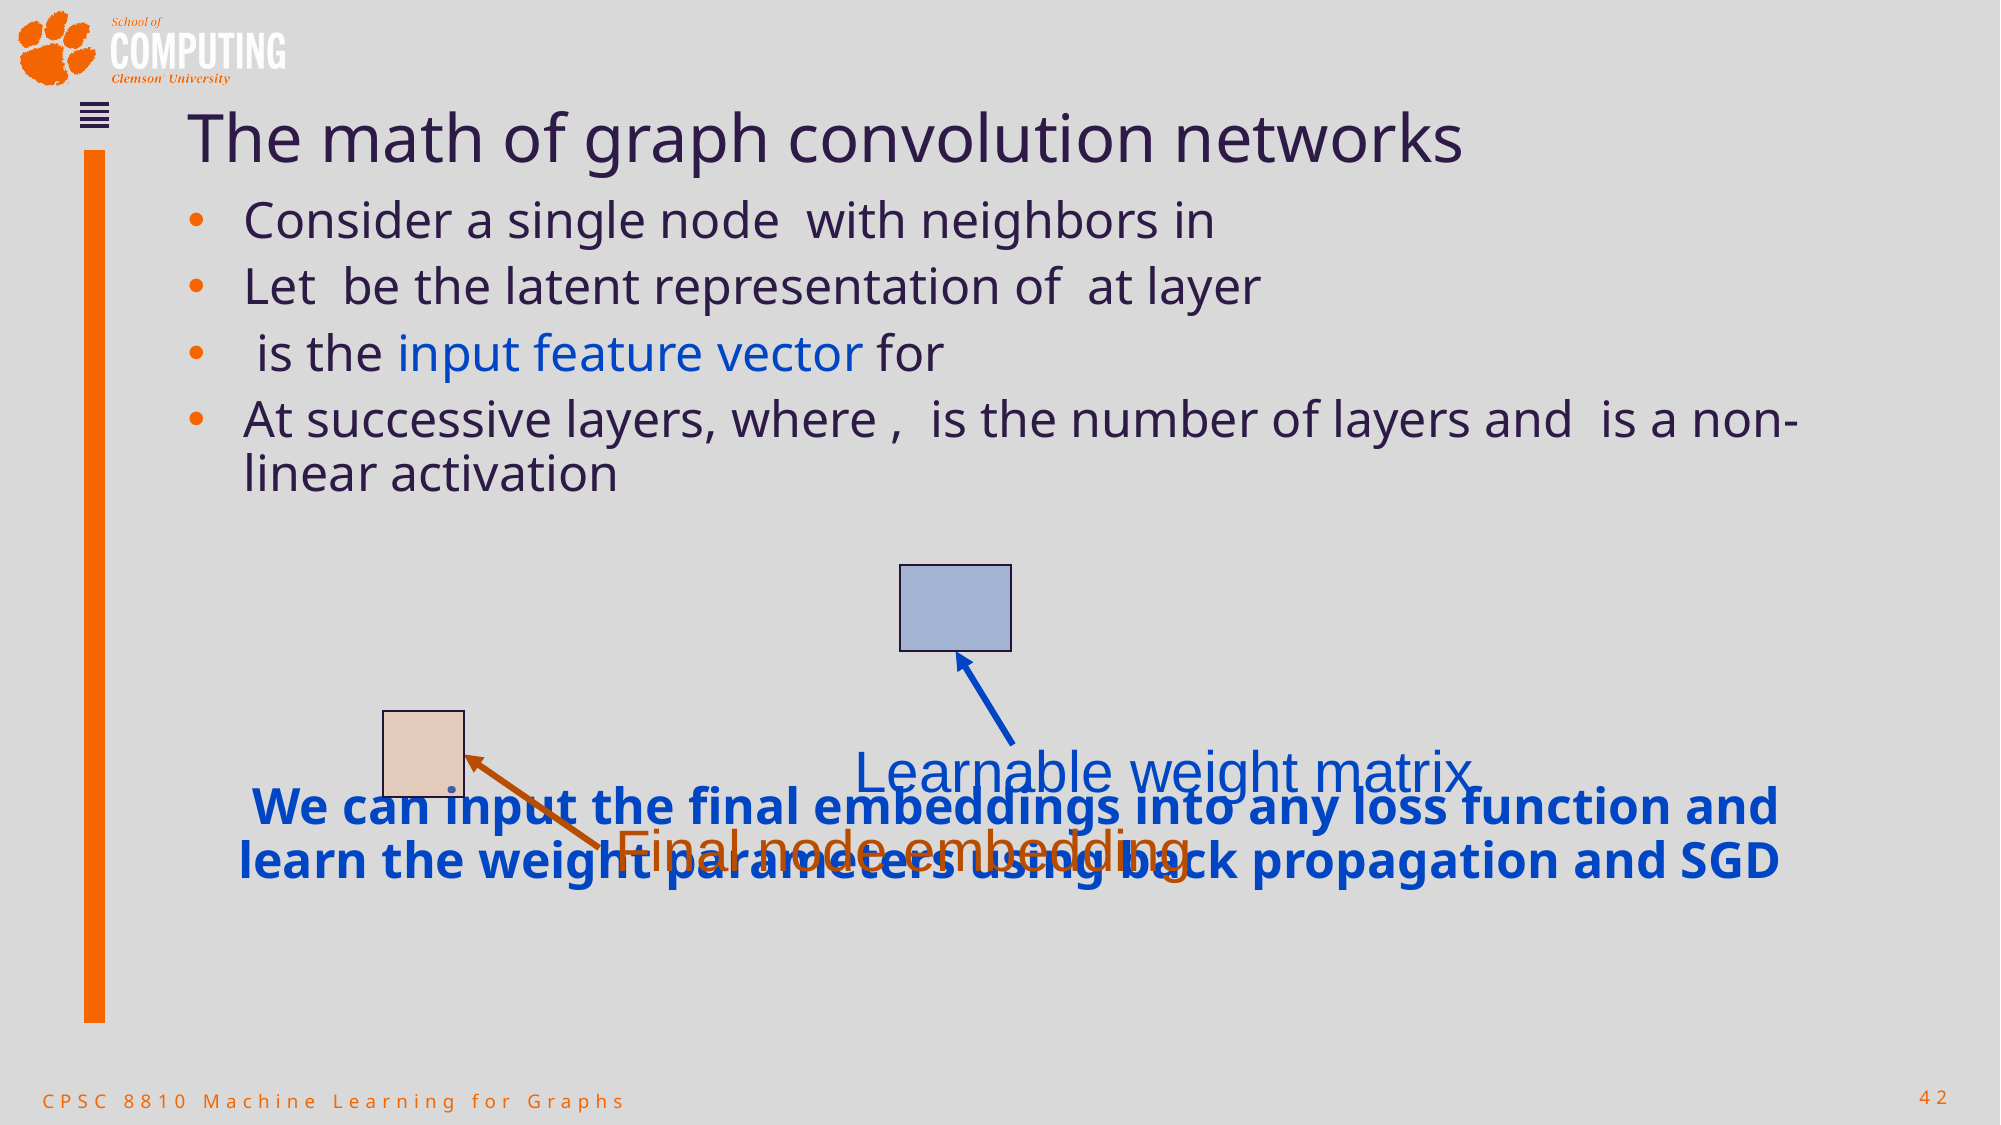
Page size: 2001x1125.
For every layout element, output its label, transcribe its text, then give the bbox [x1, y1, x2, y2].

title The math of graph convolution networks [187, 104, 1913, 178]
picture [18, 10, 285, 86]
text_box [383, 711, 1210, 892]
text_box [781, 565, 1548, 813]
